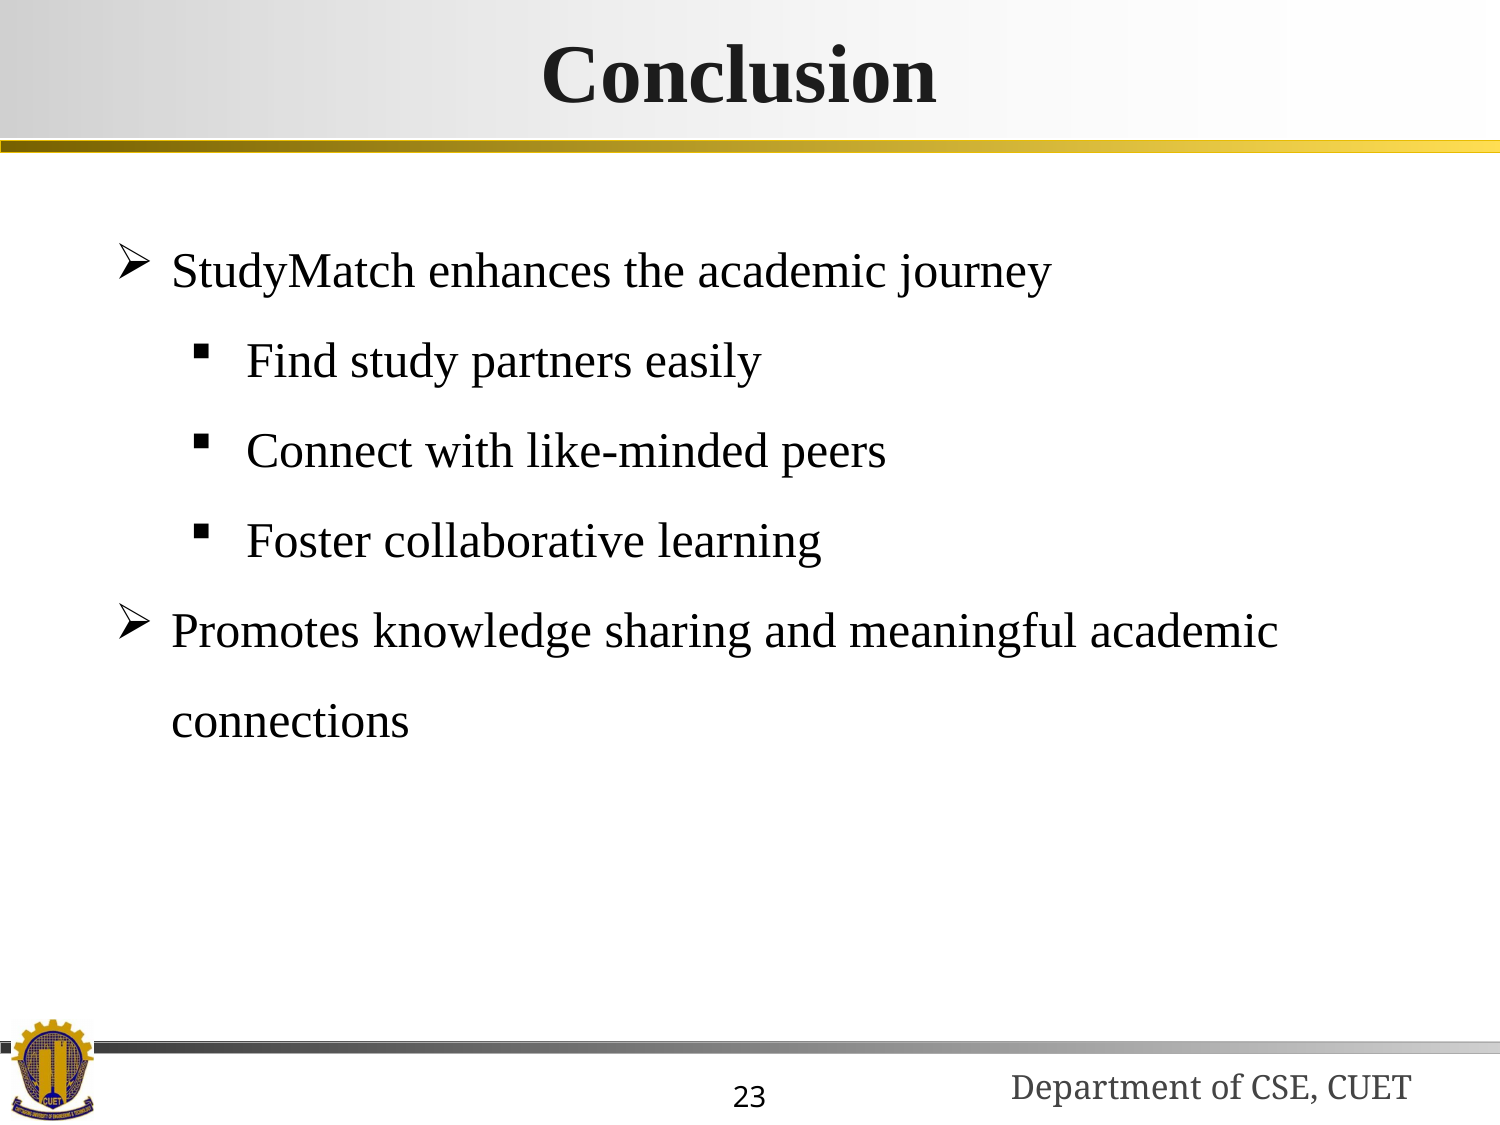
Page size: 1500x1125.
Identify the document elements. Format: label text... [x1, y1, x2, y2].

title Conclusion [0, 0, 1500, 138]
text_box StudyMatch enhances the academic journey Find study partners easily Connect with like-minded peers Foster collaborative learning Promotes knowledge sharing and meaningful academic connections [99, 199, 1475, 755]
picture [11, 1019, 94, 1121]
